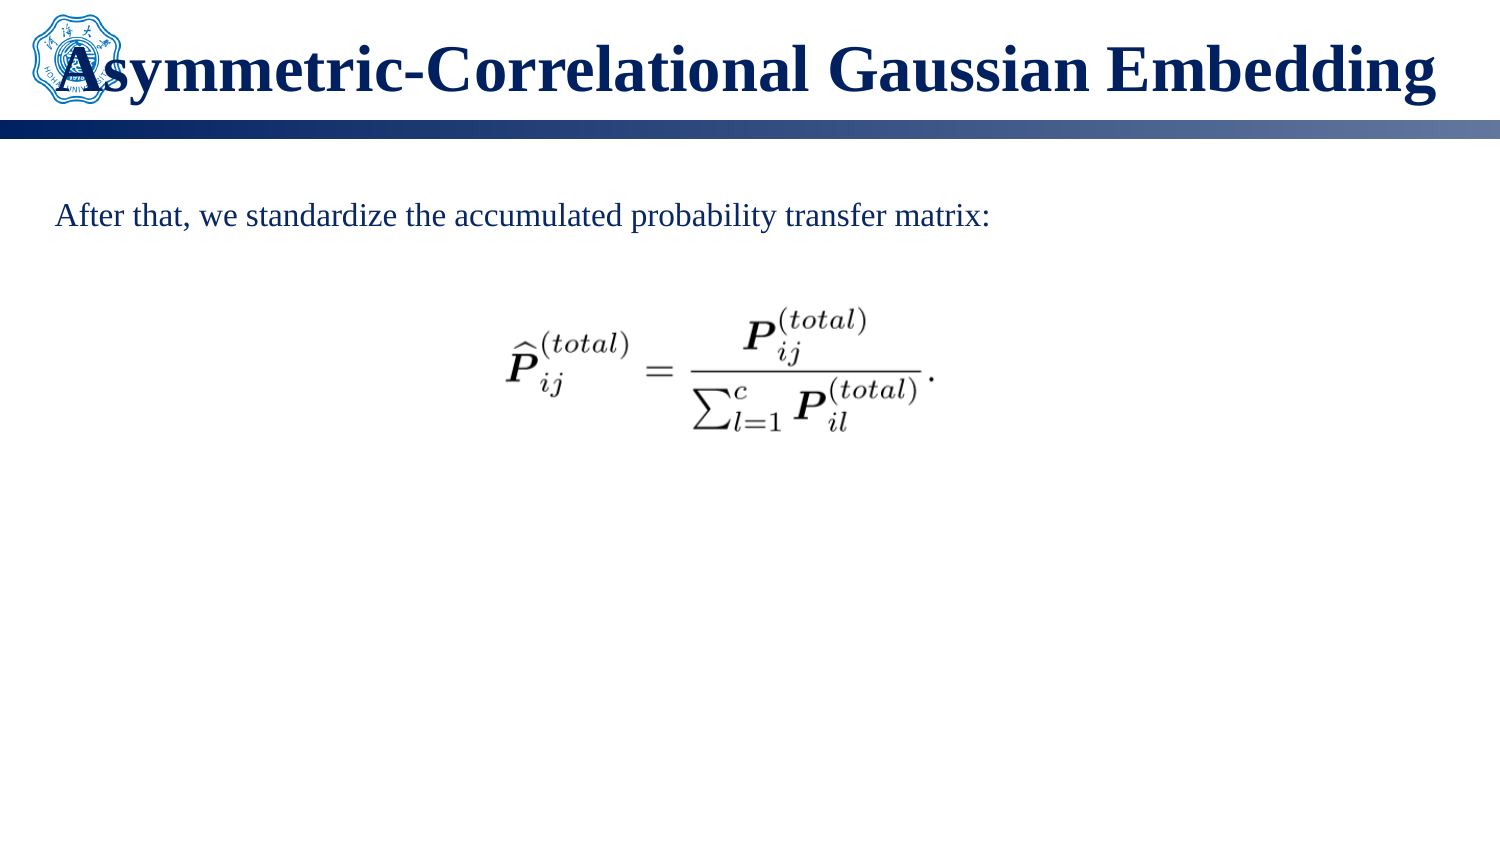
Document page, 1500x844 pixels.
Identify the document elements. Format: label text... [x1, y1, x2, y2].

title Asymmetric-Correlational Gaussian Embedding [11, 17, 1483, 112]
text_box After that, we standardize the accumulated probability transfer matrix: [39, 185, 1461, 241]
picture [489, 291, 954, 453]
picture [29, 11, 124, 17]
